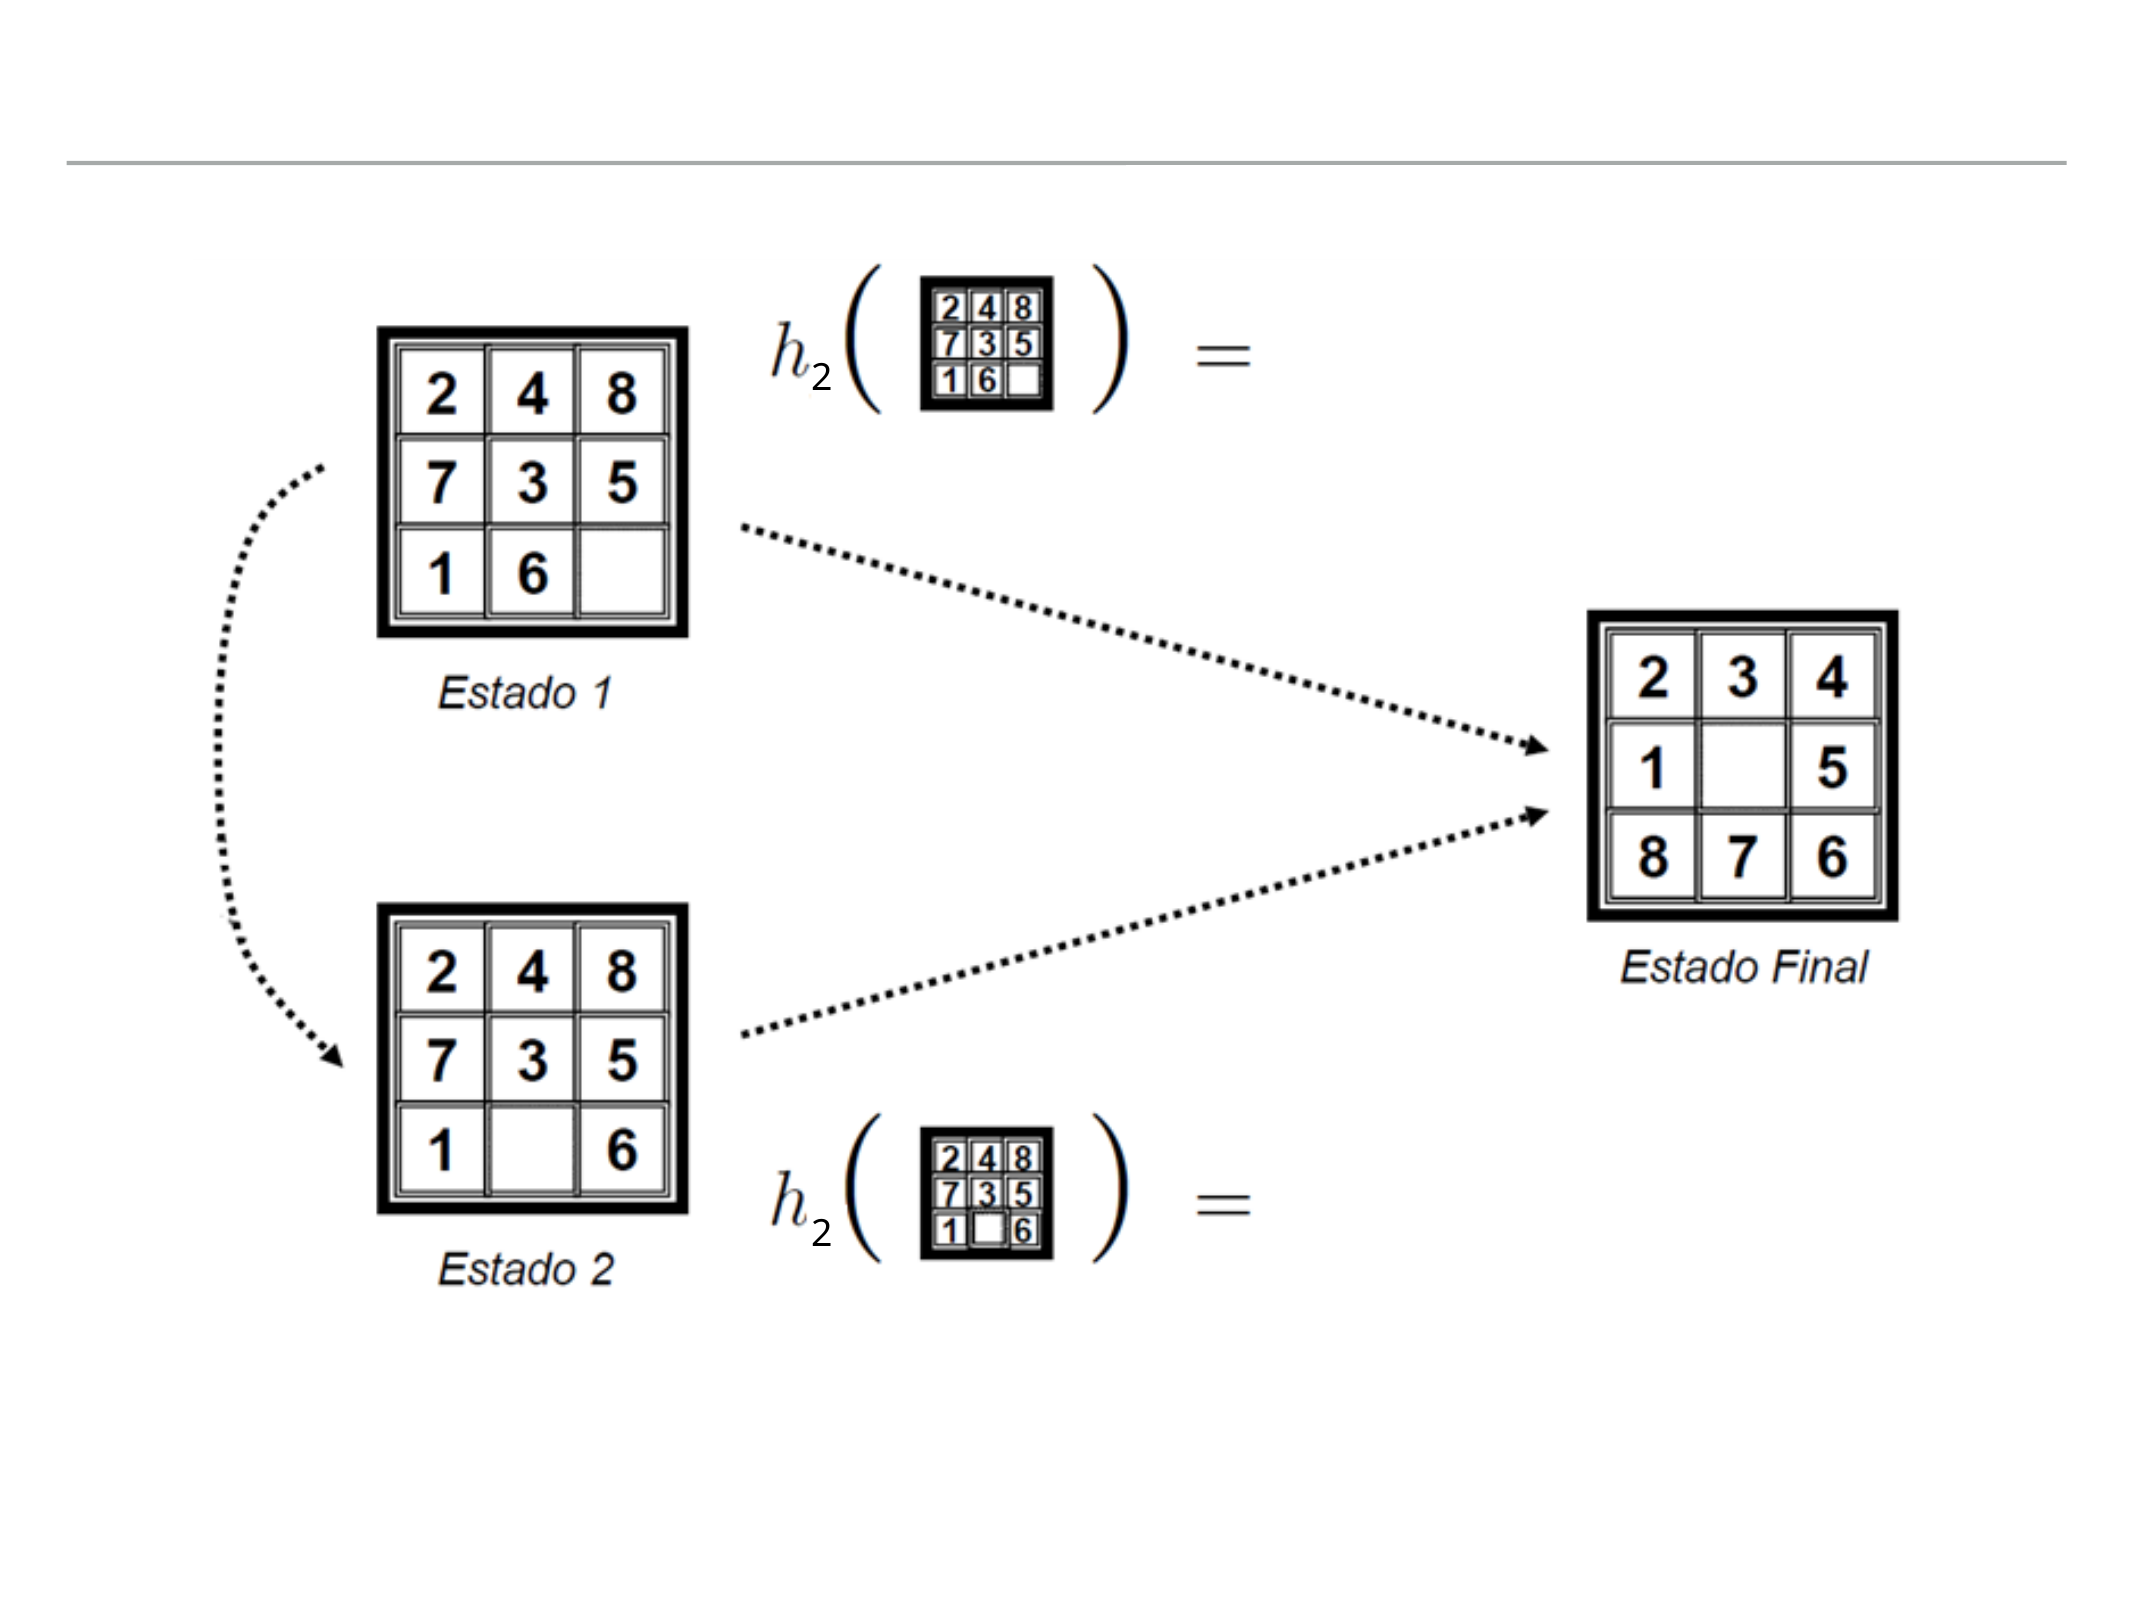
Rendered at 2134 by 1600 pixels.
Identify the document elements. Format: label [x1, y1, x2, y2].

picture [192, 258, 1941, 1342]
